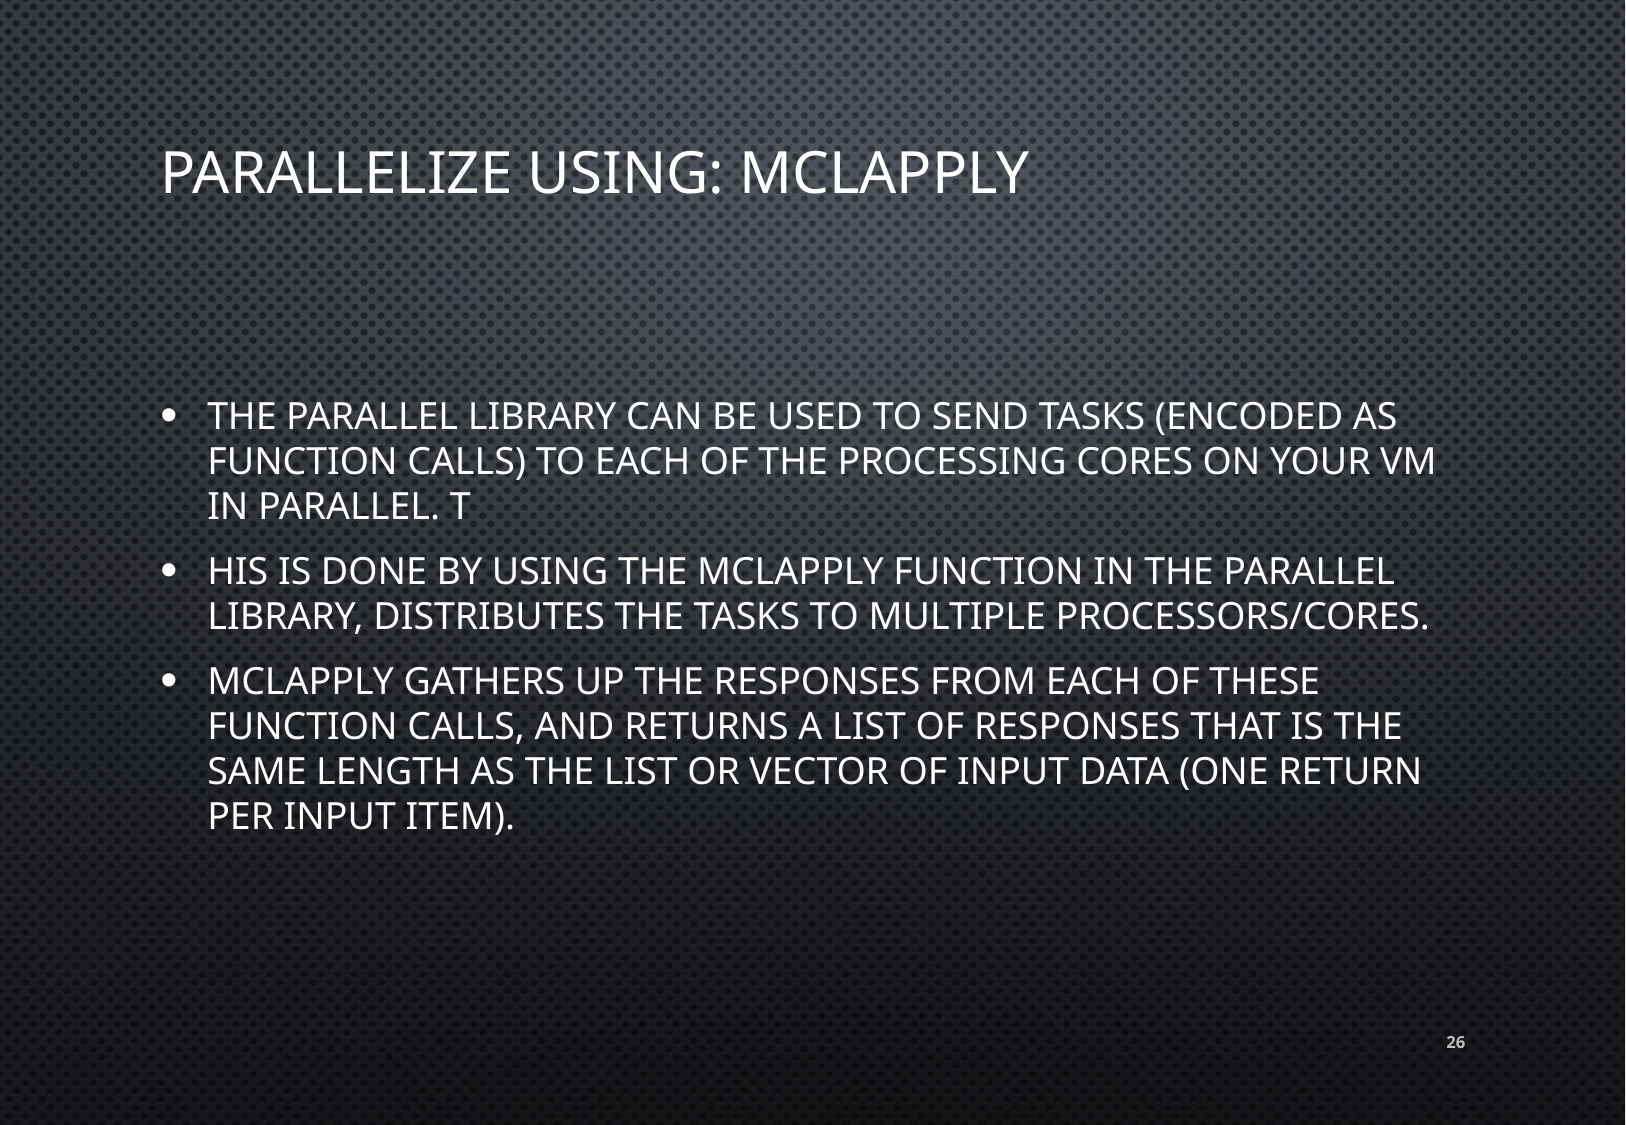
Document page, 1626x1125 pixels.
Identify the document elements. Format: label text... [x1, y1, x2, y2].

title Parallelize using: mclapply [145, 97, 1481, 314]
slide_number 26 [1406, 1013, 1481, 1074]
list The parallel library can be used to send tasks (encoded as function calls) to each of the processing cores on your VM in parallel. T his is done by using the mclapply function in the parallel library, distributes the tasks to multiple processors/cores. mclapply gathers up the responses from each of these function calls, and returns a list of responses that is the same length as the list or vector of input data (one return per input item). [145, 338, 1481, 1001]
